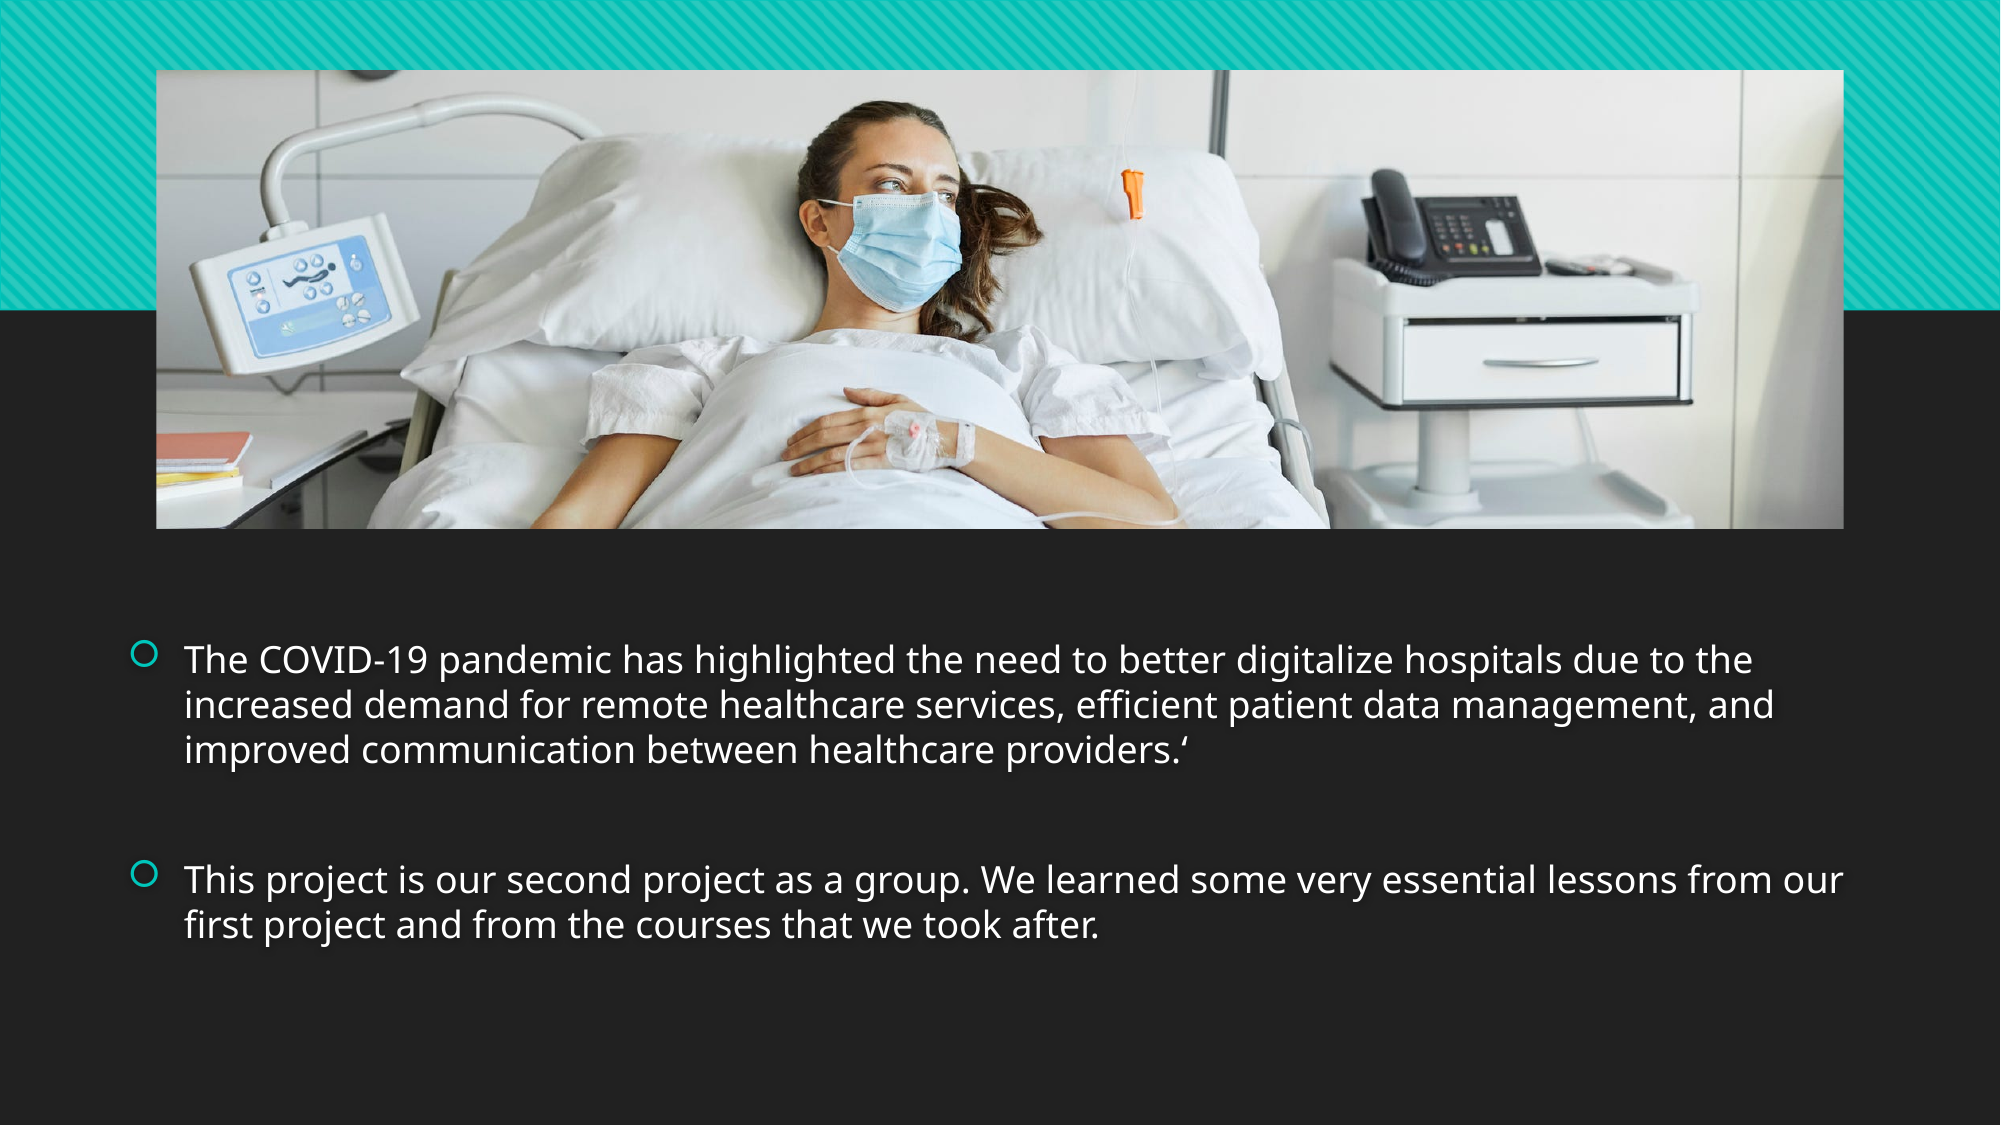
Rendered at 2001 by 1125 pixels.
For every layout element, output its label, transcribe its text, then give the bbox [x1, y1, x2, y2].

picture [155, 70, 1844, 529]
list The COVID-19 pandemic has highlighted the need to better digitalize hospitals due to the increased demand for remote healthcare services, efficient patient data management, and improved communication between healthcare providers.‘ This project is our second project as a group. We learned some very essential lessons from our first project and from the courses that we took after. [112, 562, 1888, 1021]
